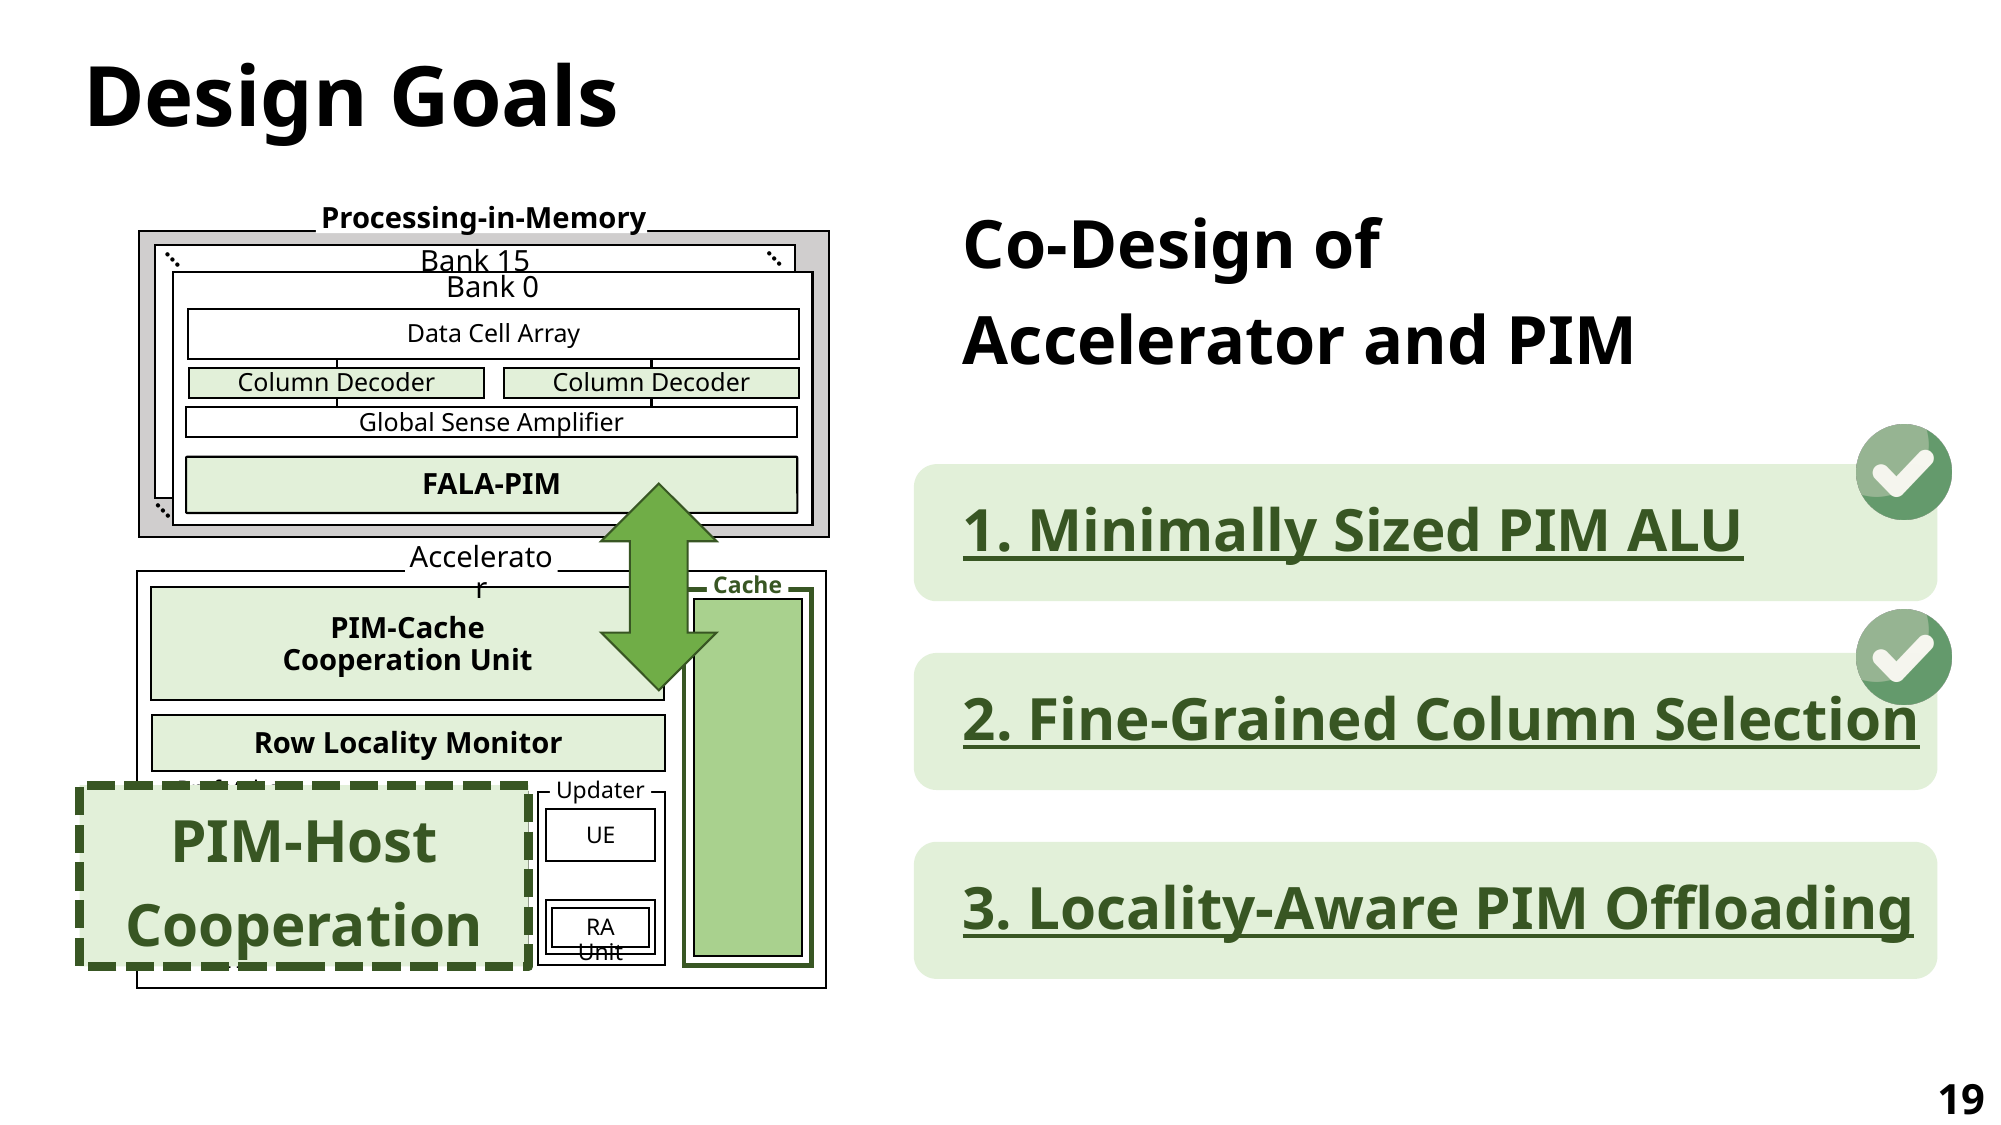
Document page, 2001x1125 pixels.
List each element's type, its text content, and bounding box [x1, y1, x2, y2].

text_box [187, 230, 301, 243]
text_box [195, 499, 631, 515]
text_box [301, 188, 666, 243]
text_box … [749, 217, 816, 278]
picture [1856, 424, 1952, 520]
text_box [177, 526, 613, 538]
text_box [138, 507, 168, 538]
text_box … [142, 218, 199, 263]
text_box [138, 230, 161, 494]
text_box Accelerator [393, 534, 570, 588]
text_box [692, 271, 814, 526]
slide_number 19 [1550, 1065, 2000, 1125]
text_box [912, 463, 1939, 603]
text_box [155, 243, 796, 499]
text_box 3. Locality-Aware PIM Offloading [947, 871, 1981, 950]
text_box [74, 782, 534, 967]
picture [1856, 609, 1952, 705]
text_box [145, 770, 675, 966]
text_box FALA-PIM [342, 499, 640, 508]
text_box Accelerator and PIM [947, 299, 1768, 377]
text_box … [133, 479, 205, 542]
text_box [796, 308, 800, 360]
text_box 1. Minimally Sized PIM ALU [947, 493, 1806, 572]
title Design Goals [68, 43, 1917, 155]
text_box 2. Fine-Grained Column Selection [947, 682, 2000, 761]
text_box [666, 230, 762, 243]
text_box [704, 230, 830, 538]
text_box [677, 455, 799, 514]
text_box [912, 651, 1939, 792]
text_box [190, 515, 624, 526]
text_box [136, 570, 827, 989]
text_box [796, 367, 800, 399]
text_box [912, 840, 1939, 980]
text_box Co-Design of [947, 203, 1768, 282]
text_box [598, 499, 720, 692]
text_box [675, 566, 820, 966]
